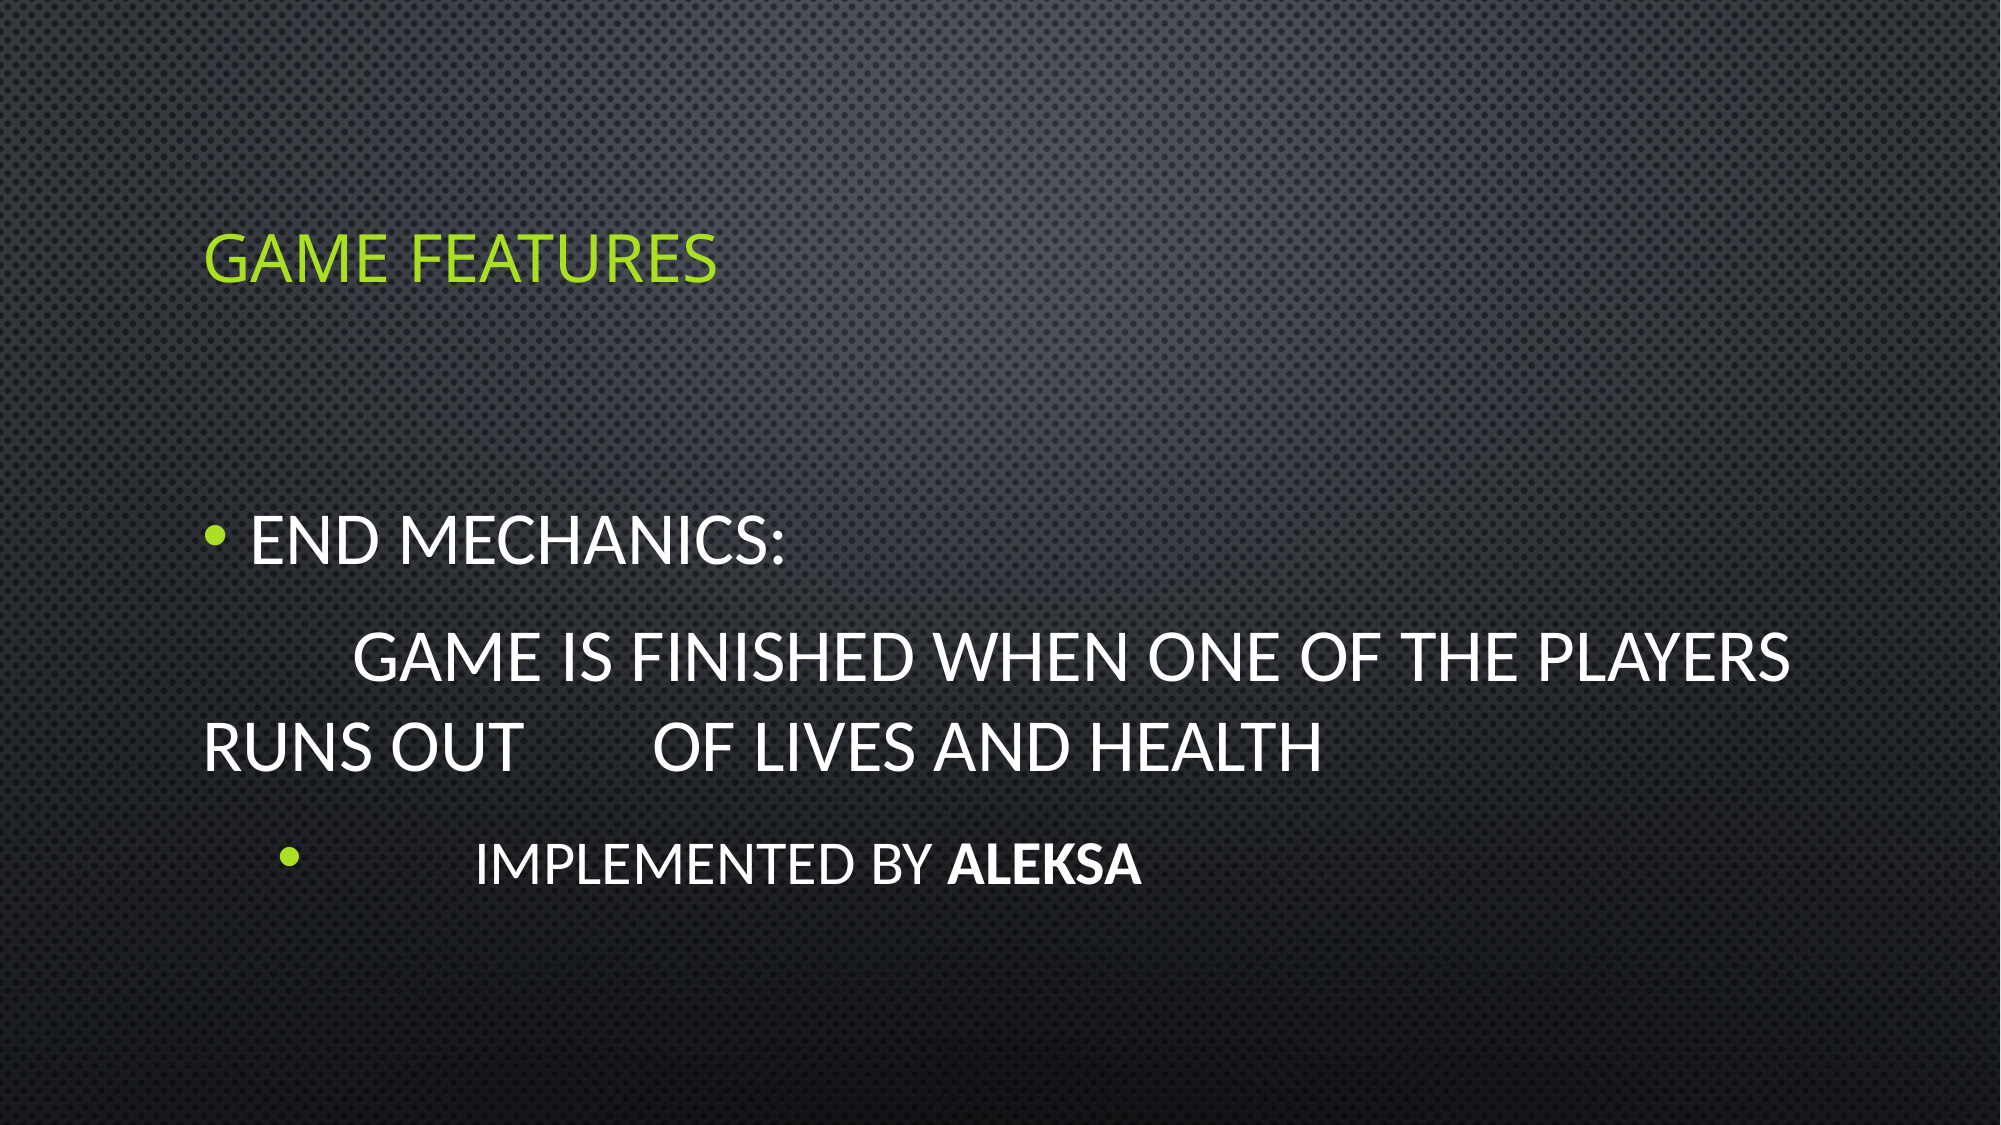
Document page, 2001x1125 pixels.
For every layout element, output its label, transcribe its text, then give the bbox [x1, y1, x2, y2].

list End mechanics: game is finished when one of the players runs out of lives and health Implemented by Aleksa [187, 437, 1813, 950]
title Game features [187, 99, 1813, 413]
